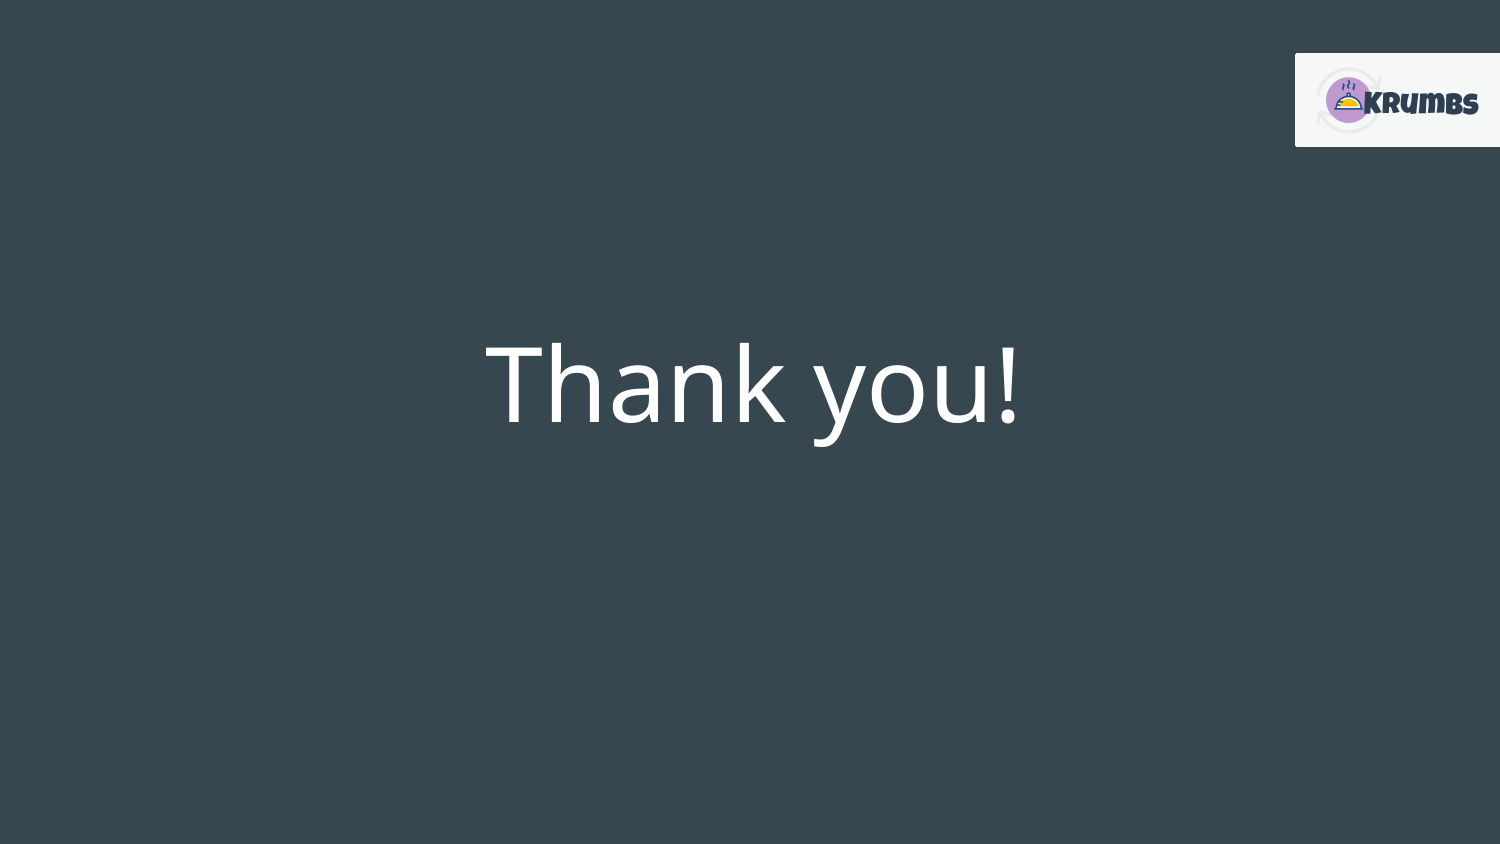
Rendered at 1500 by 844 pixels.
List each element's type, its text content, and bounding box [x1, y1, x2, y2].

title Thank you! [8, 302, 1500, 397]
picture [1295, 52, 1500, 148]
